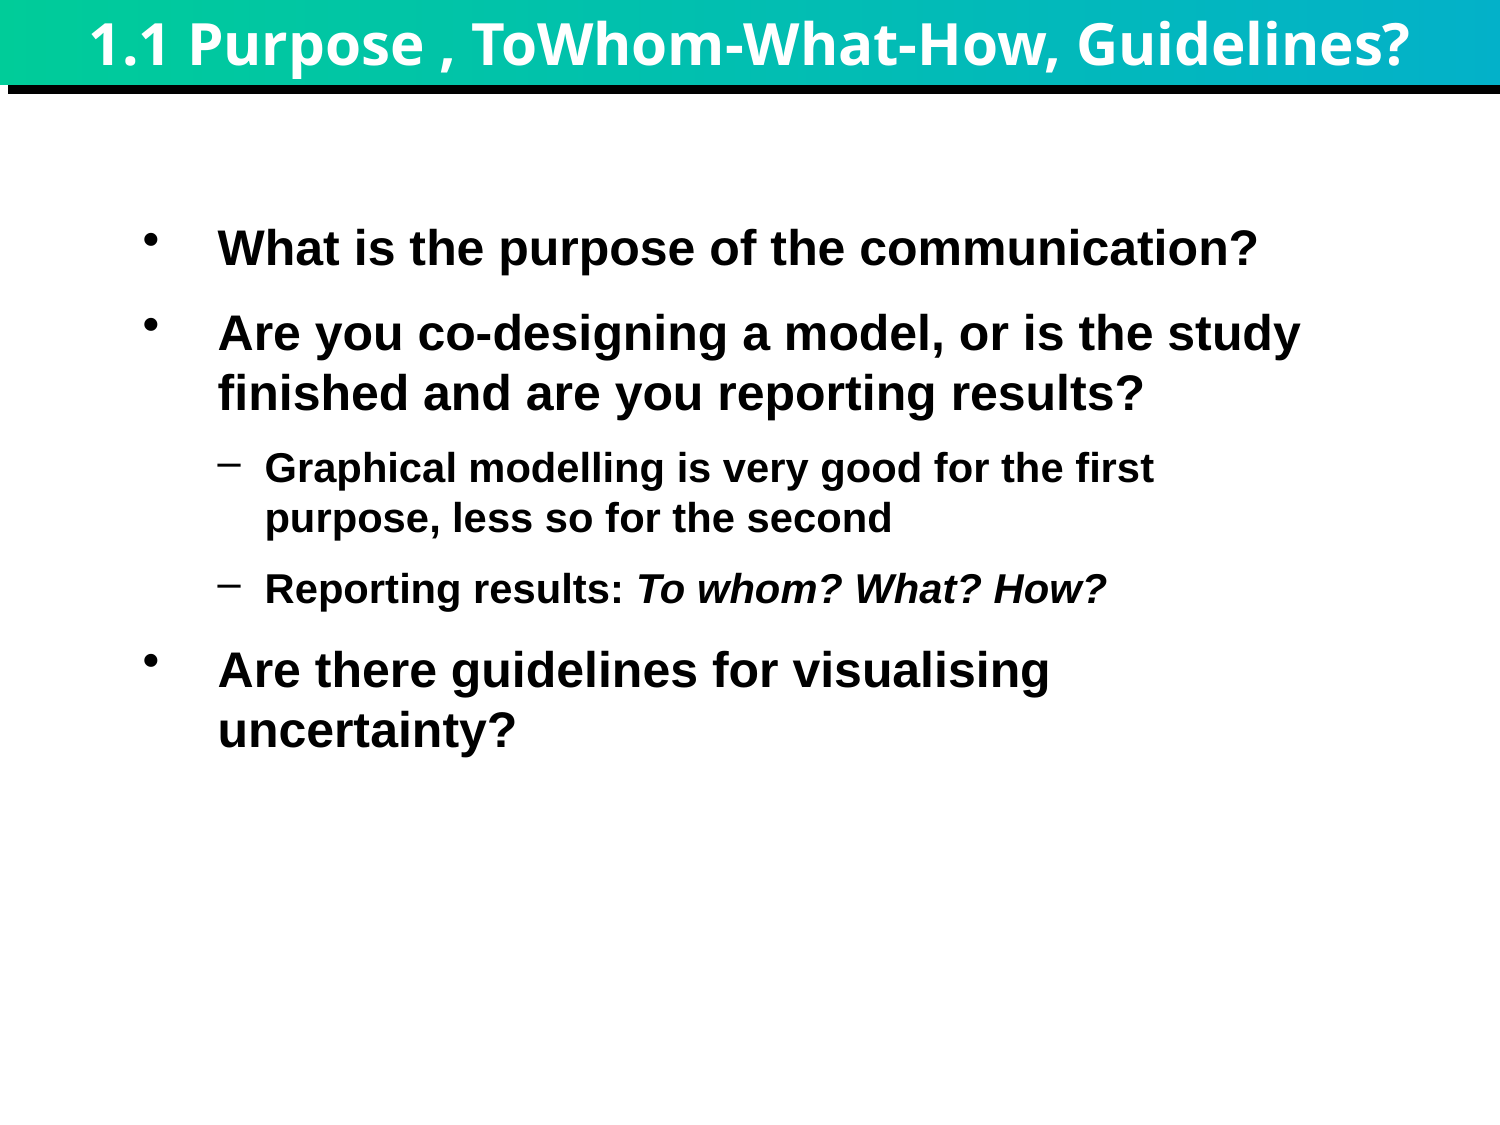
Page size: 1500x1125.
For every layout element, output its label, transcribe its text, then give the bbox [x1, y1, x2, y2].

title 1.1 Purpose , ToWhom-What-How, Guidelines? [0, 0, 1500, 86]
text_box What is the purpose of the communication? Are you co-designing a model, or is the study finished and are you reporting results? Graphical modelling is very good for the first purpose, less so for the second Reporting results: To whom? What? How? Are there guidelines for visualising uncertainty? [128, 208, 1357, 765]
